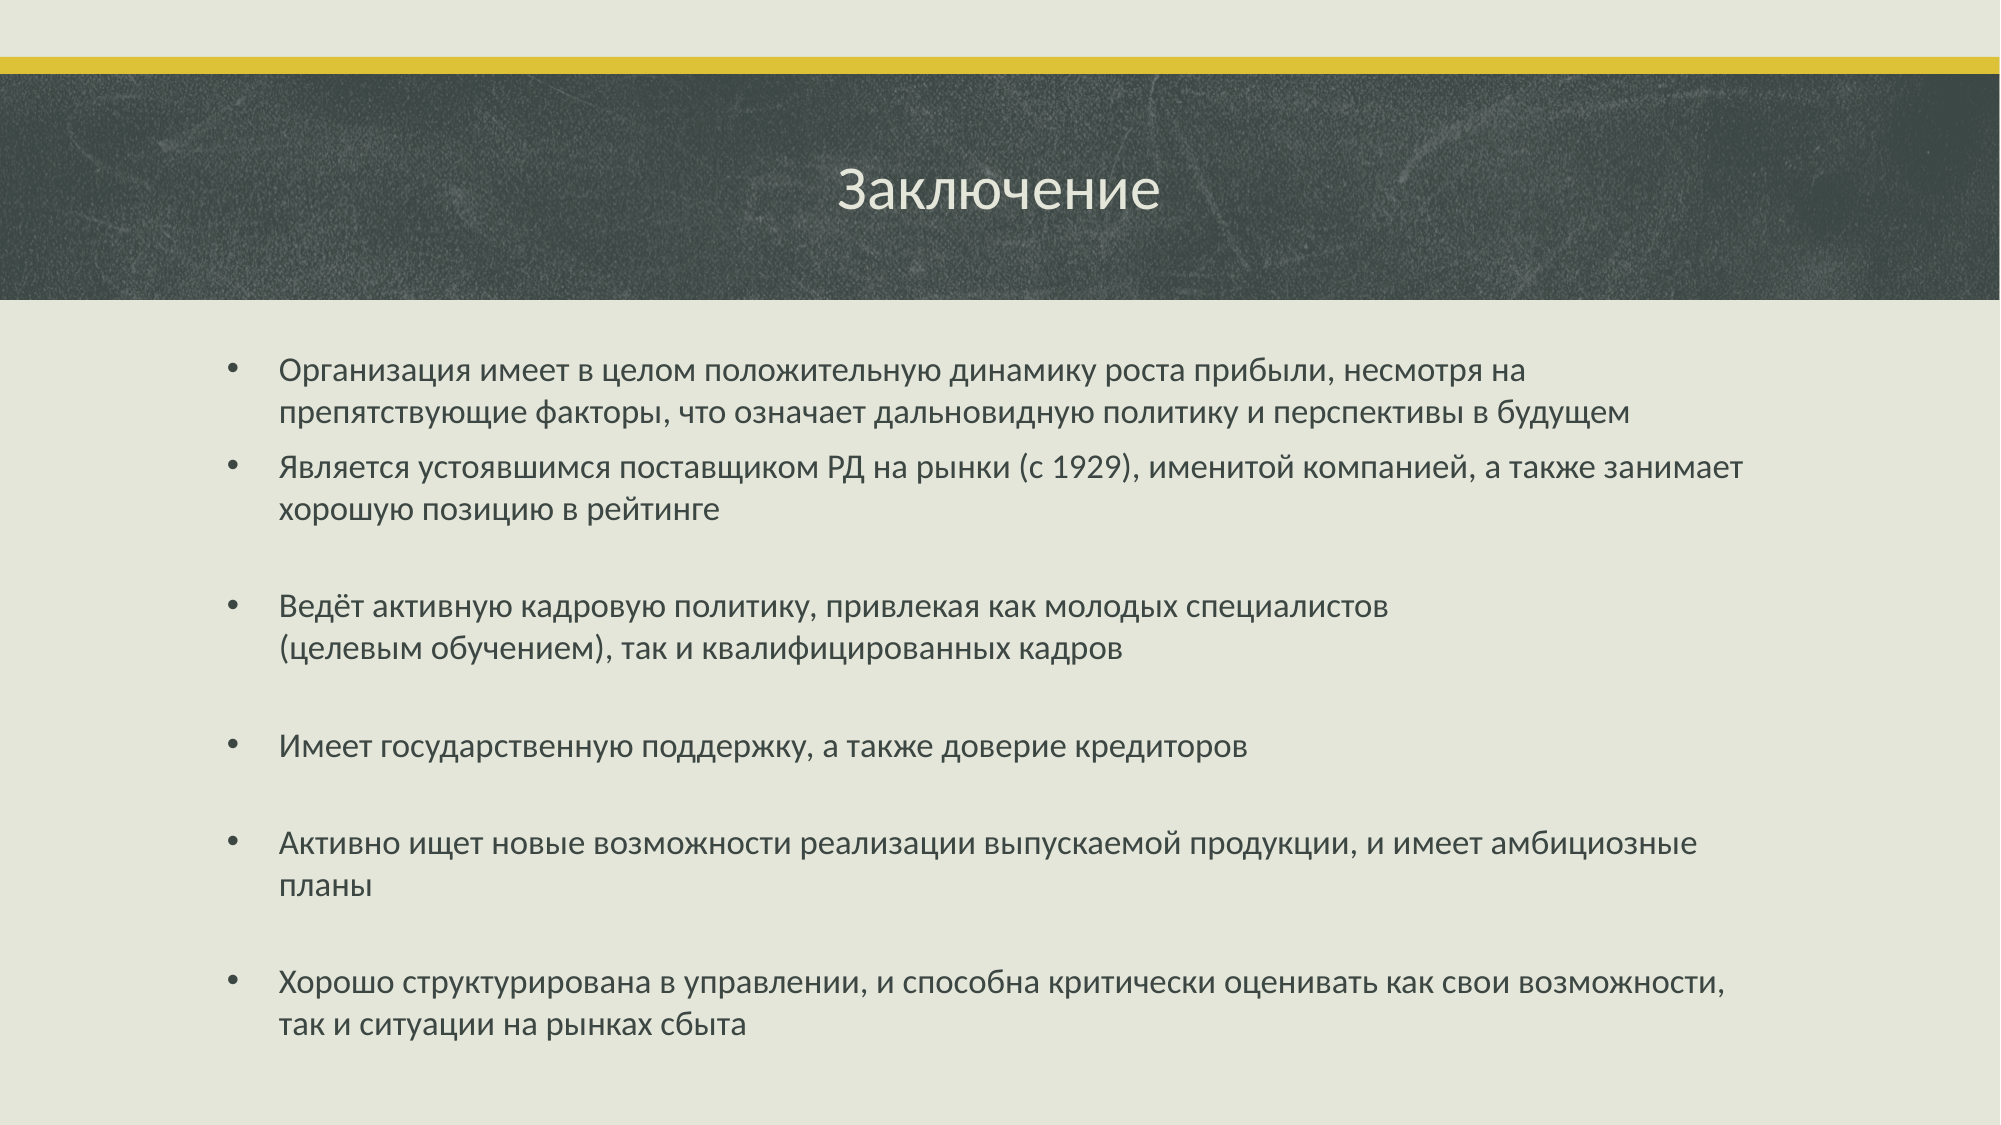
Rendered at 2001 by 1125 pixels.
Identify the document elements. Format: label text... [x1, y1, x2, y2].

title Заключение [210, 76, 1790, 300]
list Организация имеет в целом положительную динамику роста прибыли, несмотря на препятствующие факторы, что означает дальновидную политику и перспективы в будущем Является устоявшимся поставщиком РД на рынки (с 1929), именитой компанией, а также занимает хорошую позицию в рейтинге Ведёт активную кадровую политику, привлекая как молодых специалистов (целевым обучением), так и квалифицированных кадров Имеет государственную поддержку, а также доверие кредиторов Активно ищет новые возможности реализации выпускаемой продукции, и имеет амбициозные планы Хорошо структурирована в управлении, и способна критически оценивать как свои возможности, так и ситуации на рынках сбыта [211, 339, 1790, 1125]
picture [0, 74, 2000, 300]
